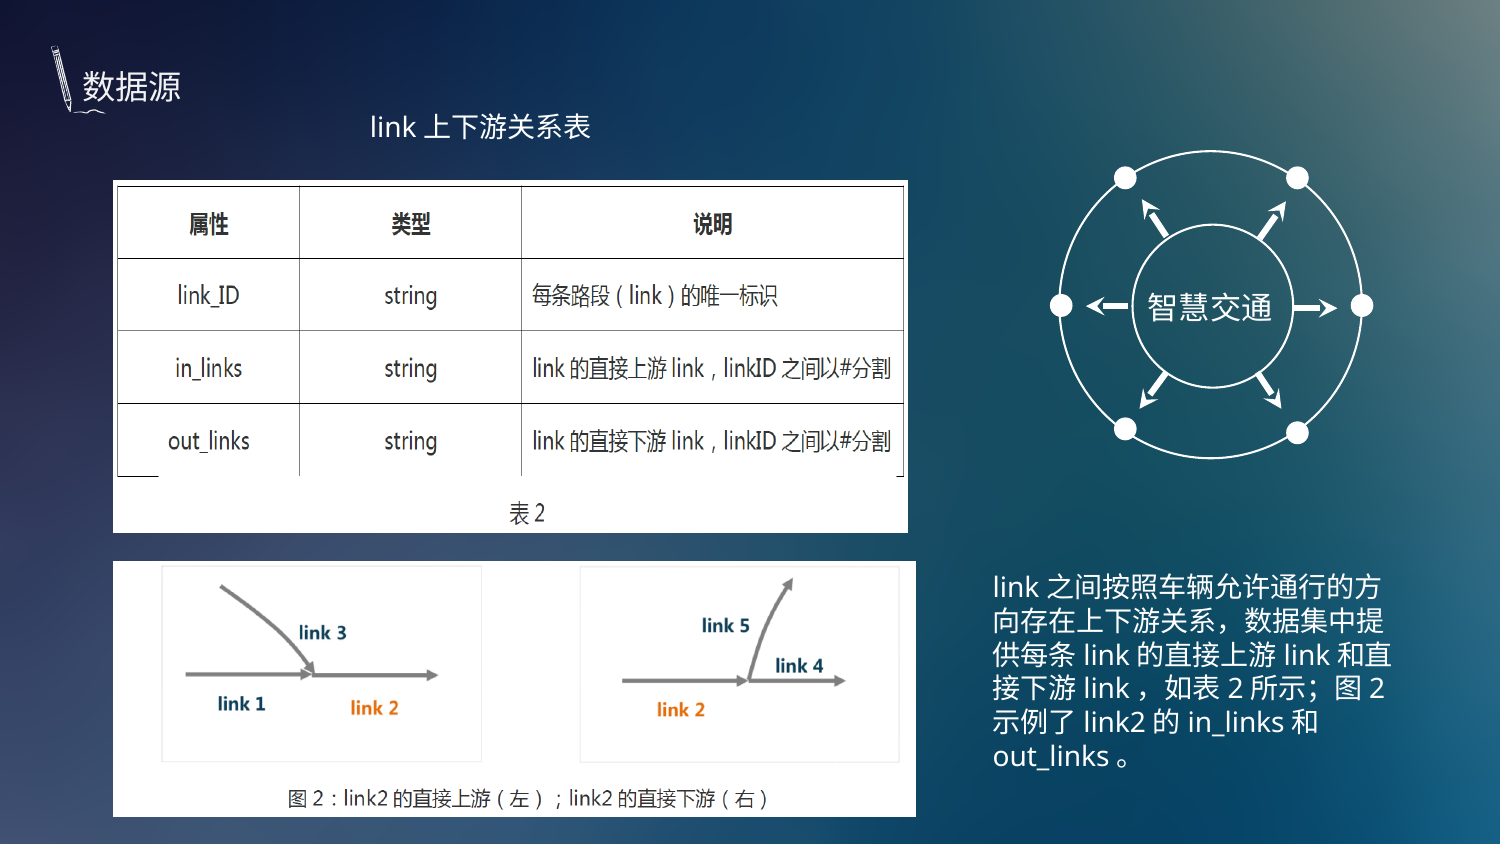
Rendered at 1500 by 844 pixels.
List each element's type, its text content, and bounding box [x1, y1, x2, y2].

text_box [1131, 224, 1294, 388]
text_box 数据源 [106, 58, 357, 114]
picture [0, 0, 1500, 844]
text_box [1050, 151, 1373, 459]
text_box link之间按照车辆允许通行的方向存在上下游关系，数据集中提供每条link的直接上游link和直接下游link，如表2所示；图2示例了link2的in_links和out_links。 [977, 561, 1416, 779]
text_box link上下游关系表 [355, 101, 607, 151]
